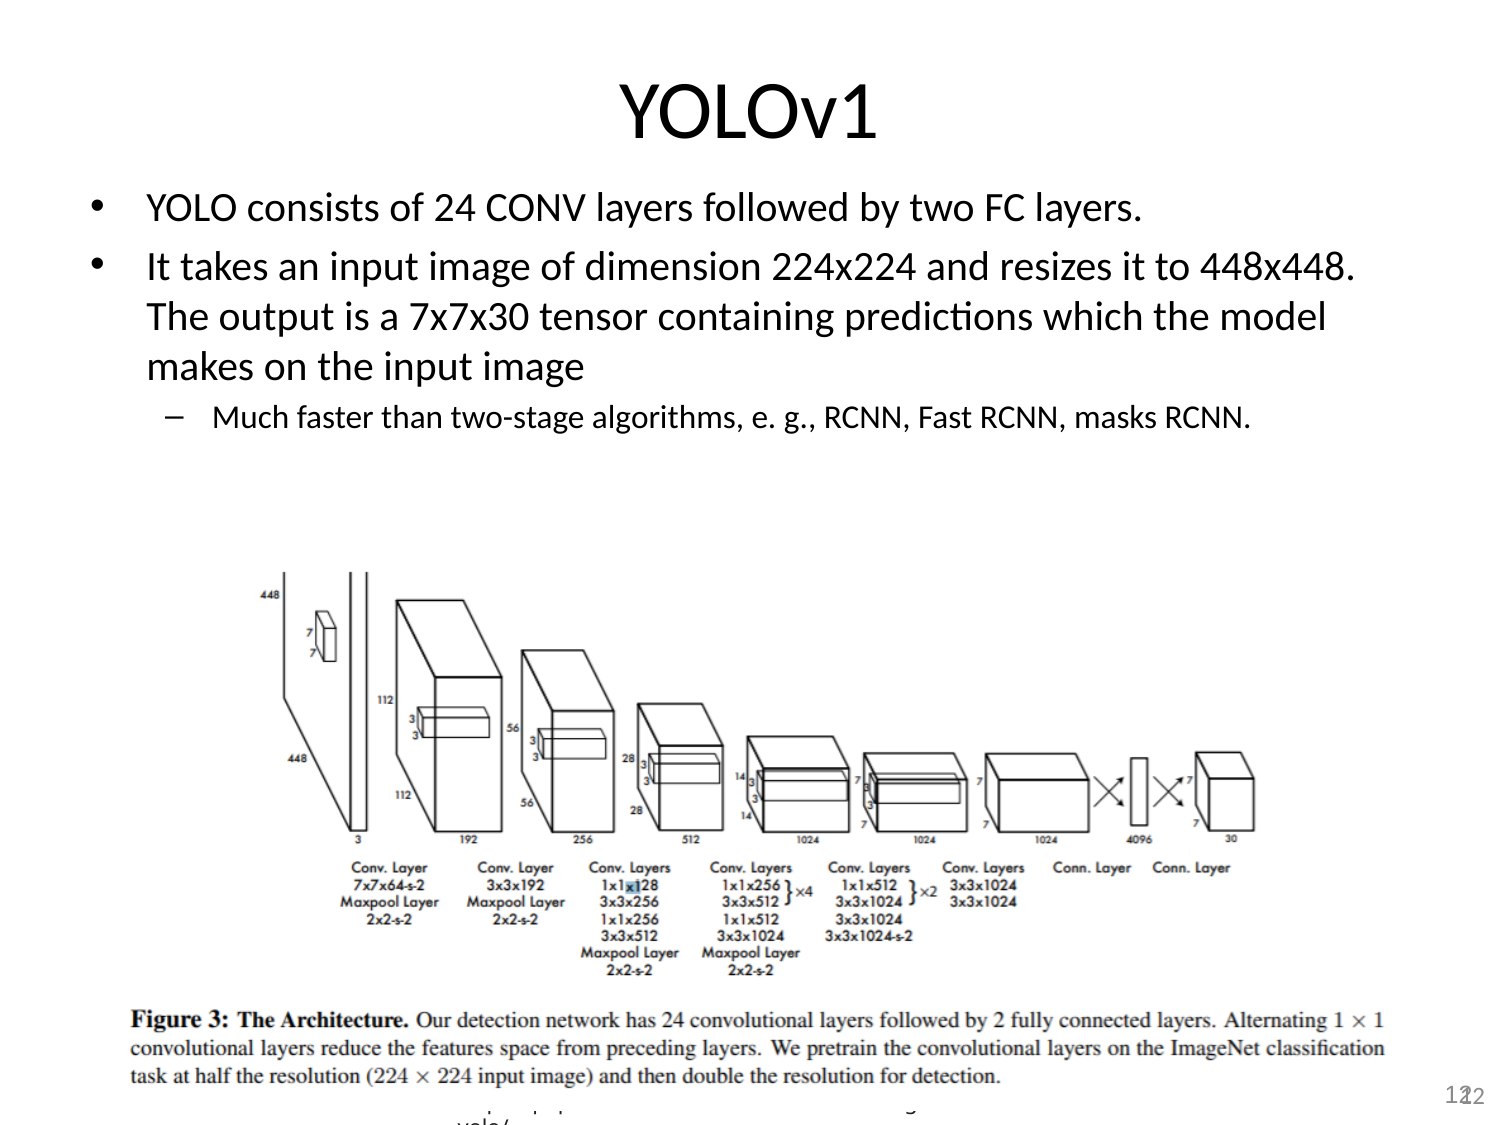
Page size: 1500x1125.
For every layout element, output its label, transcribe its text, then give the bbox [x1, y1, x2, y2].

picture [103, 477, 1426, 1111]
slide_number 12 [1429, 1071, 1488, 1112]
text_box https://papers.readthedocs.io/en/latest/imagedetection/yolo/ [442, 1118, 1081, 1125]
list YOLO consists of 24 CONV layers followed by two FC layers. It takes an input image of dimension 224x224 and resizes it to 448x448. The output is a 7x7x30 tensor containing predictions which the model makes on the input image Much faster than two-stage algorithms, e. g., RCNN, Fast RCNN, masks RCNN. [75, 172, 1425, 610]
title YOLOv1 [24, 11, 1475, 200]
